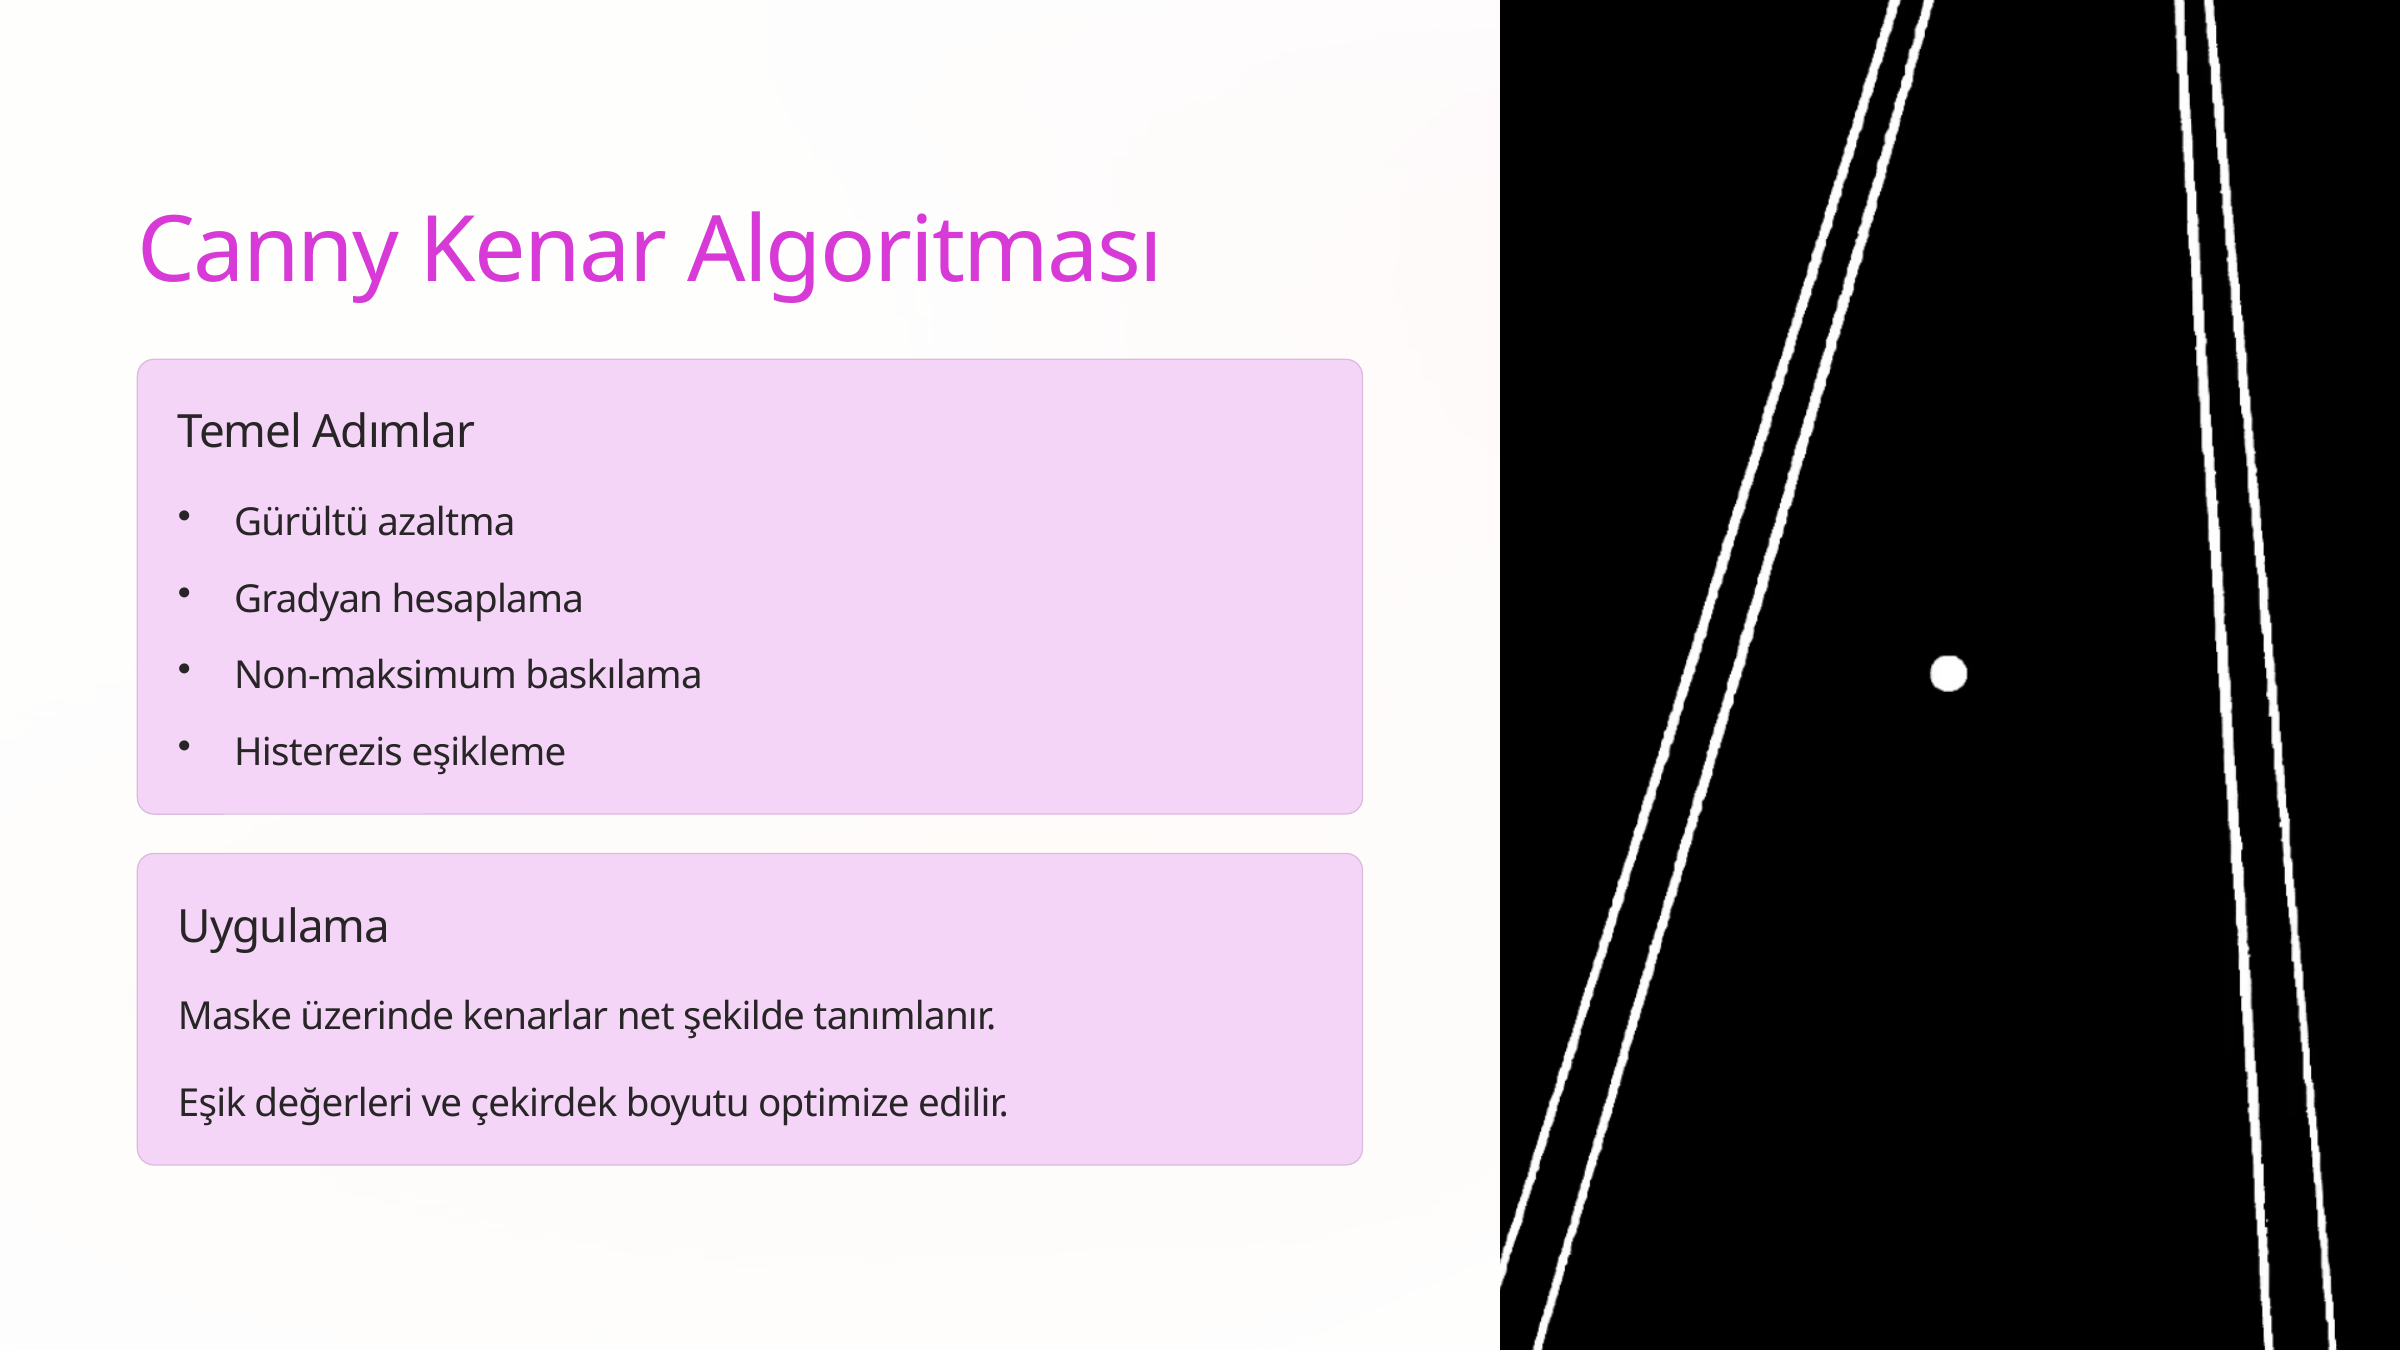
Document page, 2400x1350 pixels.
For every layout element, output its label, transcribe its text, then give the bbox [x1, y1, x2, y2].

text_box Gradyan hesaplama [177, 557, 1322, 621]
text_box Canny Kenar Algoritması [137, 184, 1144, 301]
text_box Gürültü azaltma [177, 481, 1322, 544]
text_box Non-maksimum baskılama [177, 634, 1322, 698]
text_box Eşik değerleri ve çekirdek boyutu optimize edilir. [177, 1061, 1322, 1125]
text_box Uygulama [177, 893, 640, 952]
text_box [137, 359, 1363, 815]
text_box Temel Adımlar [177, 399, 640, 458]
picture [1499, 0, 2400, 1350]
text_box Maske üzerinde kenarlar net şekilde tanımlanır. [177, 975, 1322, 1038]
text_box [137, 853, 1363, 1165]
text_box Histerezis eşikleme [177, 710, 1322, 774]
